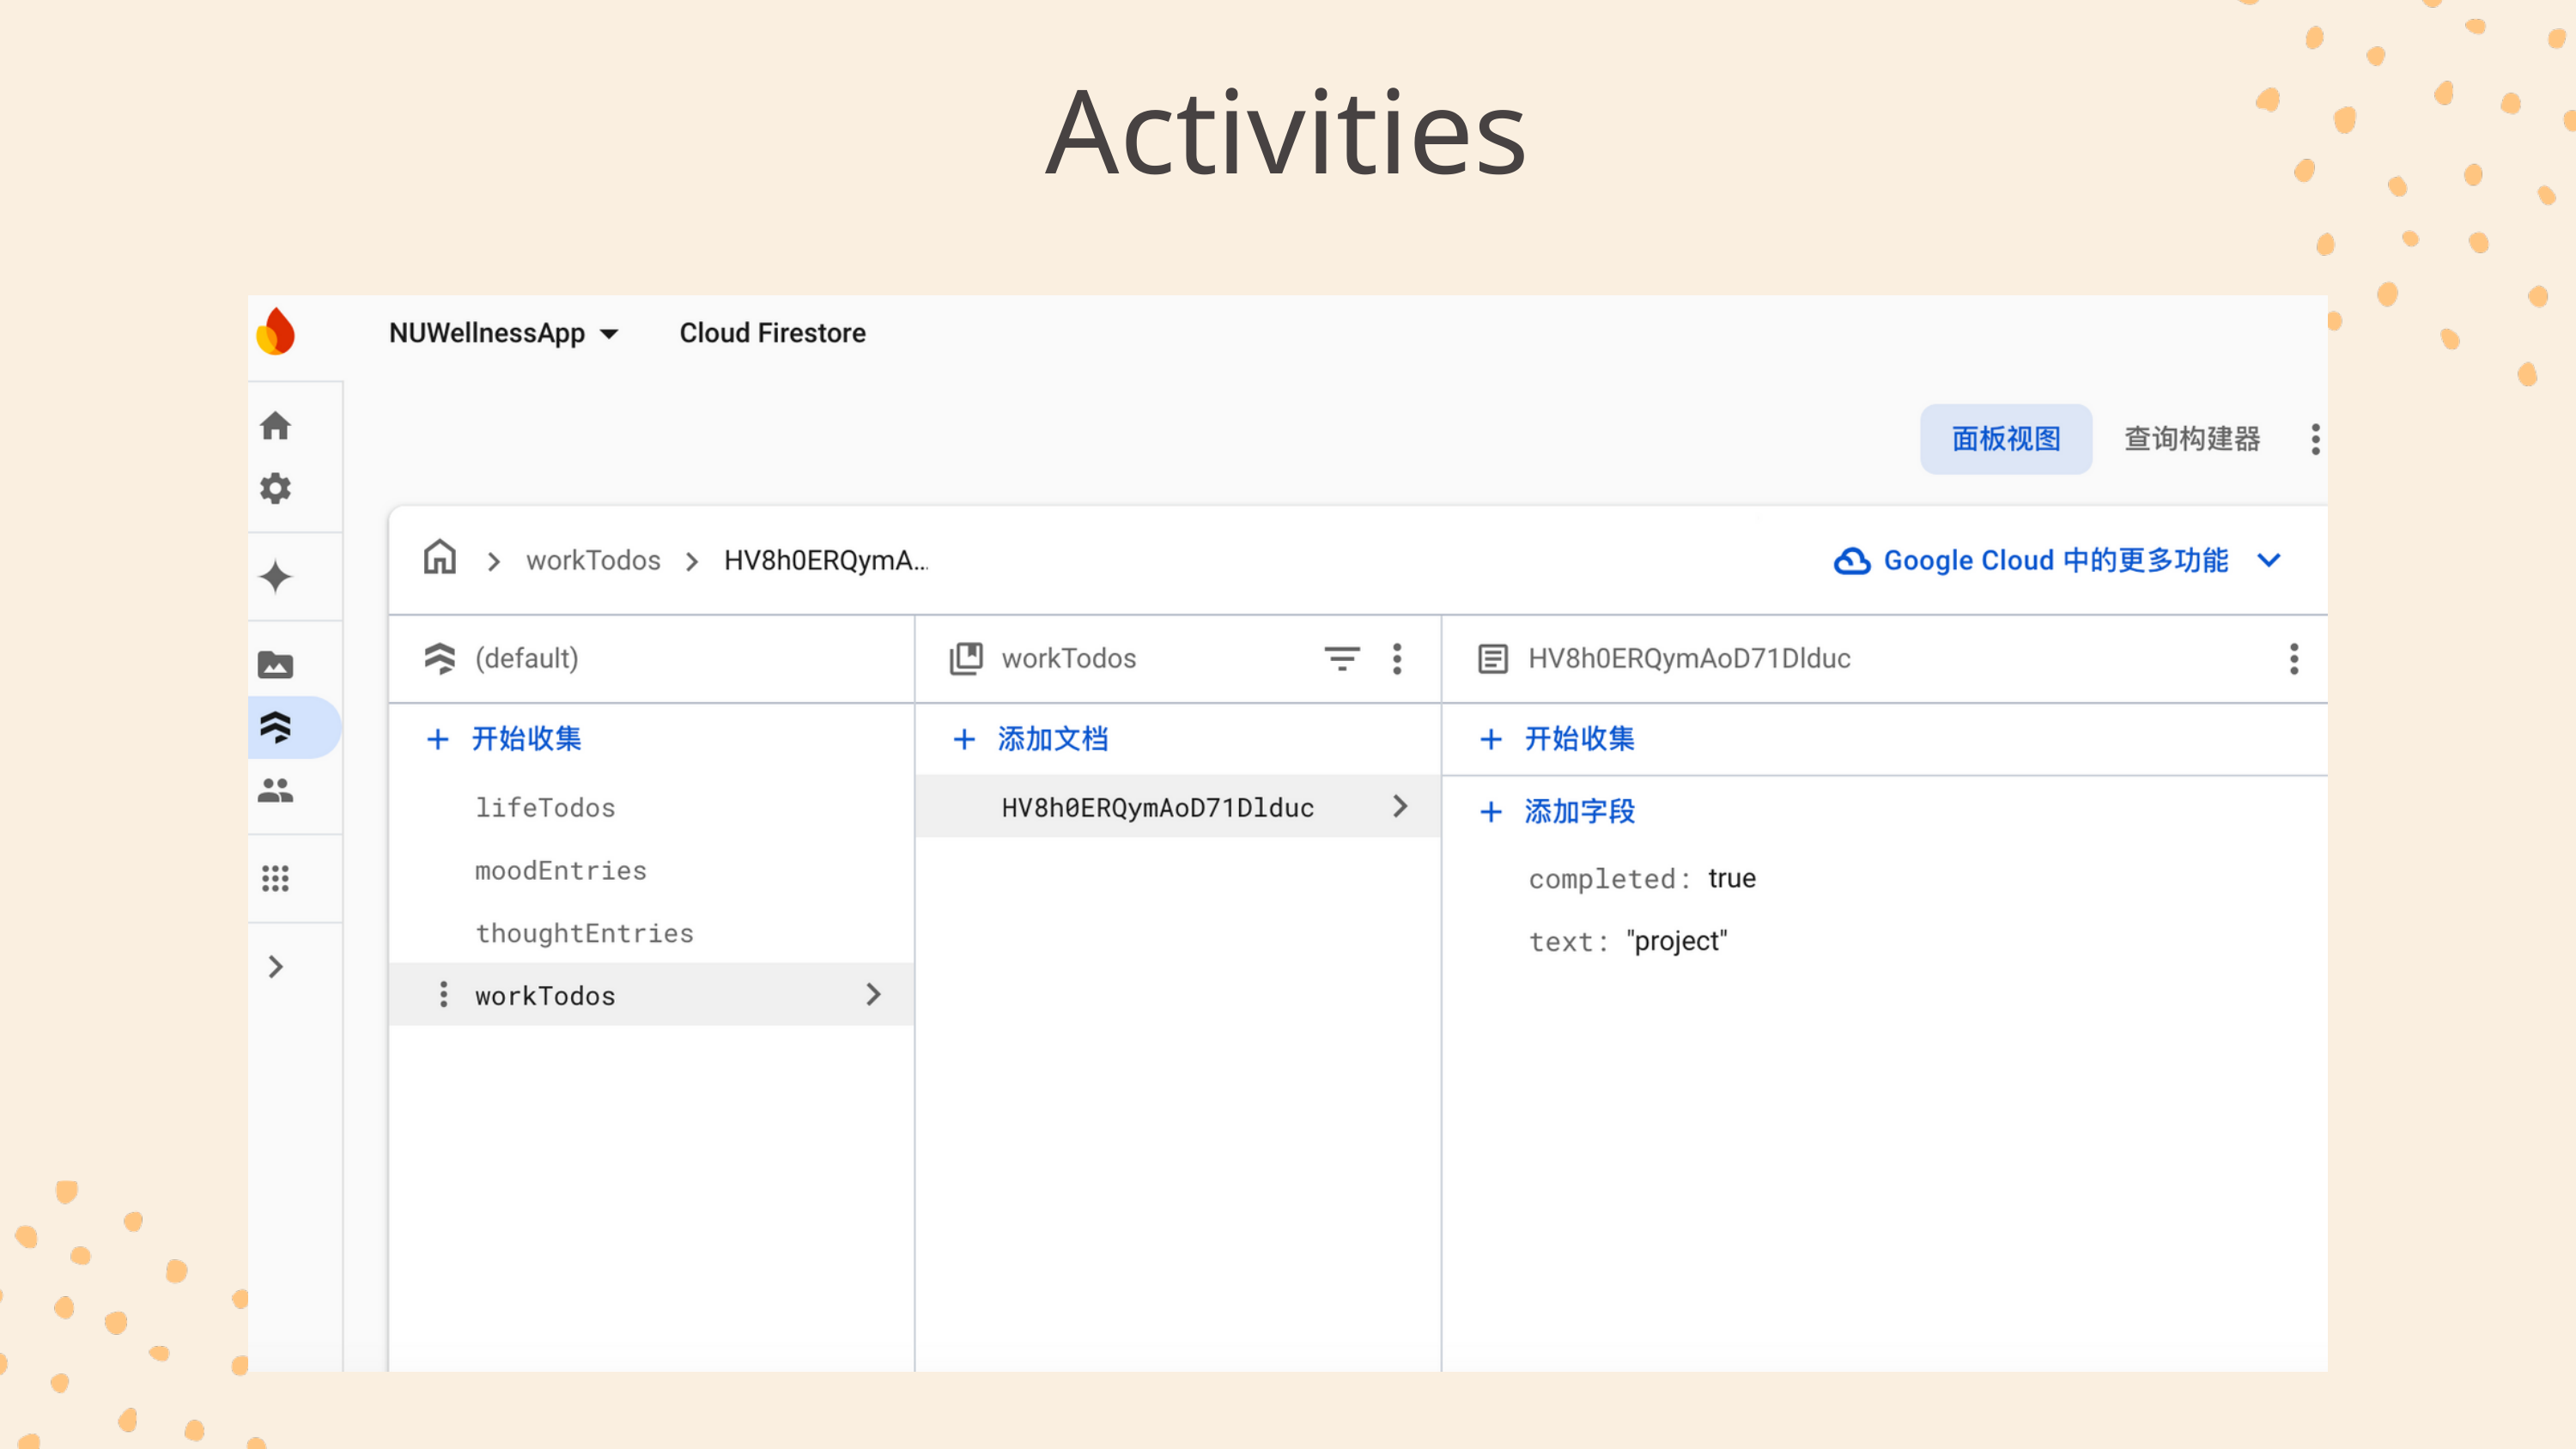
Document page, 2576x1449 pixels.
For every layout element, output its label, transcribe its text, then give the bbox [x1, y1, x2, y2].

text_box [2232, 0, 2576, 390]
text_box Activities [87, 58, 2232, 198]
text_box [0, 1180, 315, 1449]
text_box [248, 295, 2328, 1372]
